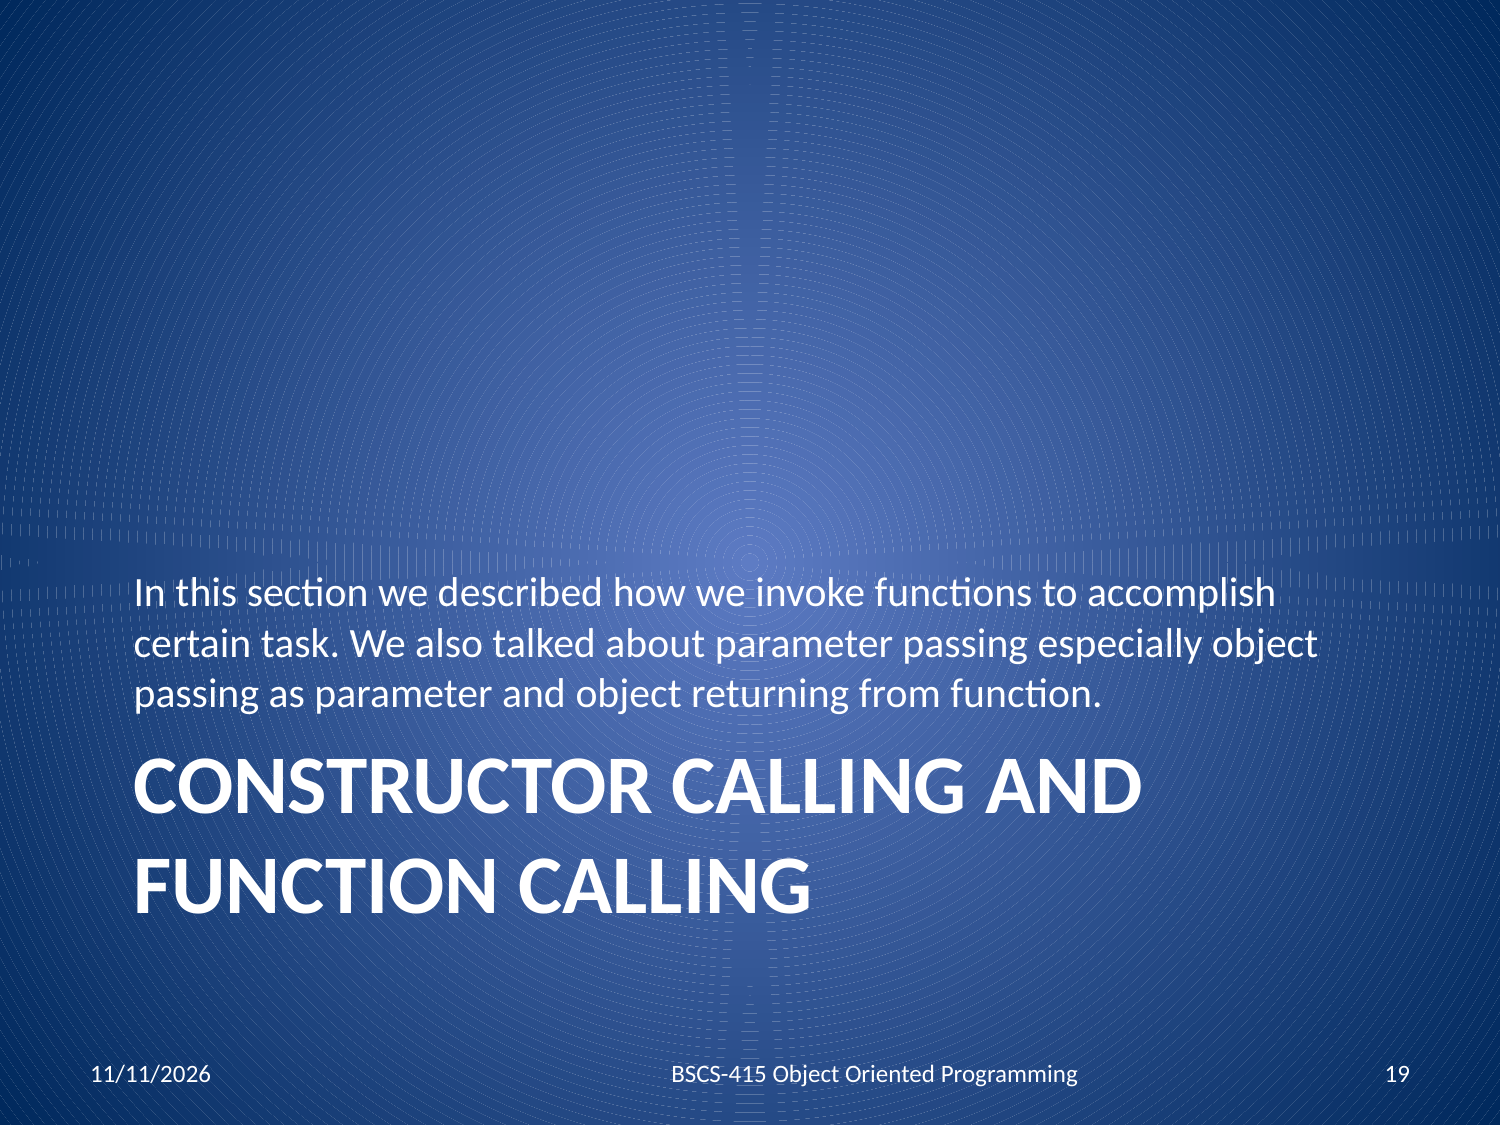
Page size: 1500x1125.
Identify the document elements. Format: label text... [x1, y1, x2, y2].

slide_number 19 [1238, 1042, 1425, 1103]
list In this section we described how we invoke functions to accomplish certain task. We also talked about parameter passing especially object passing as parameter and object returning from function. [118, 476, 1394, 723]
footer BSCS-415 Object Oriented Programming [512, 1042, 1238, 1103]
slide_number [75, 1042, 425, 1103]
title Constructor calling and function calling [118, 723, 1394, 947]
